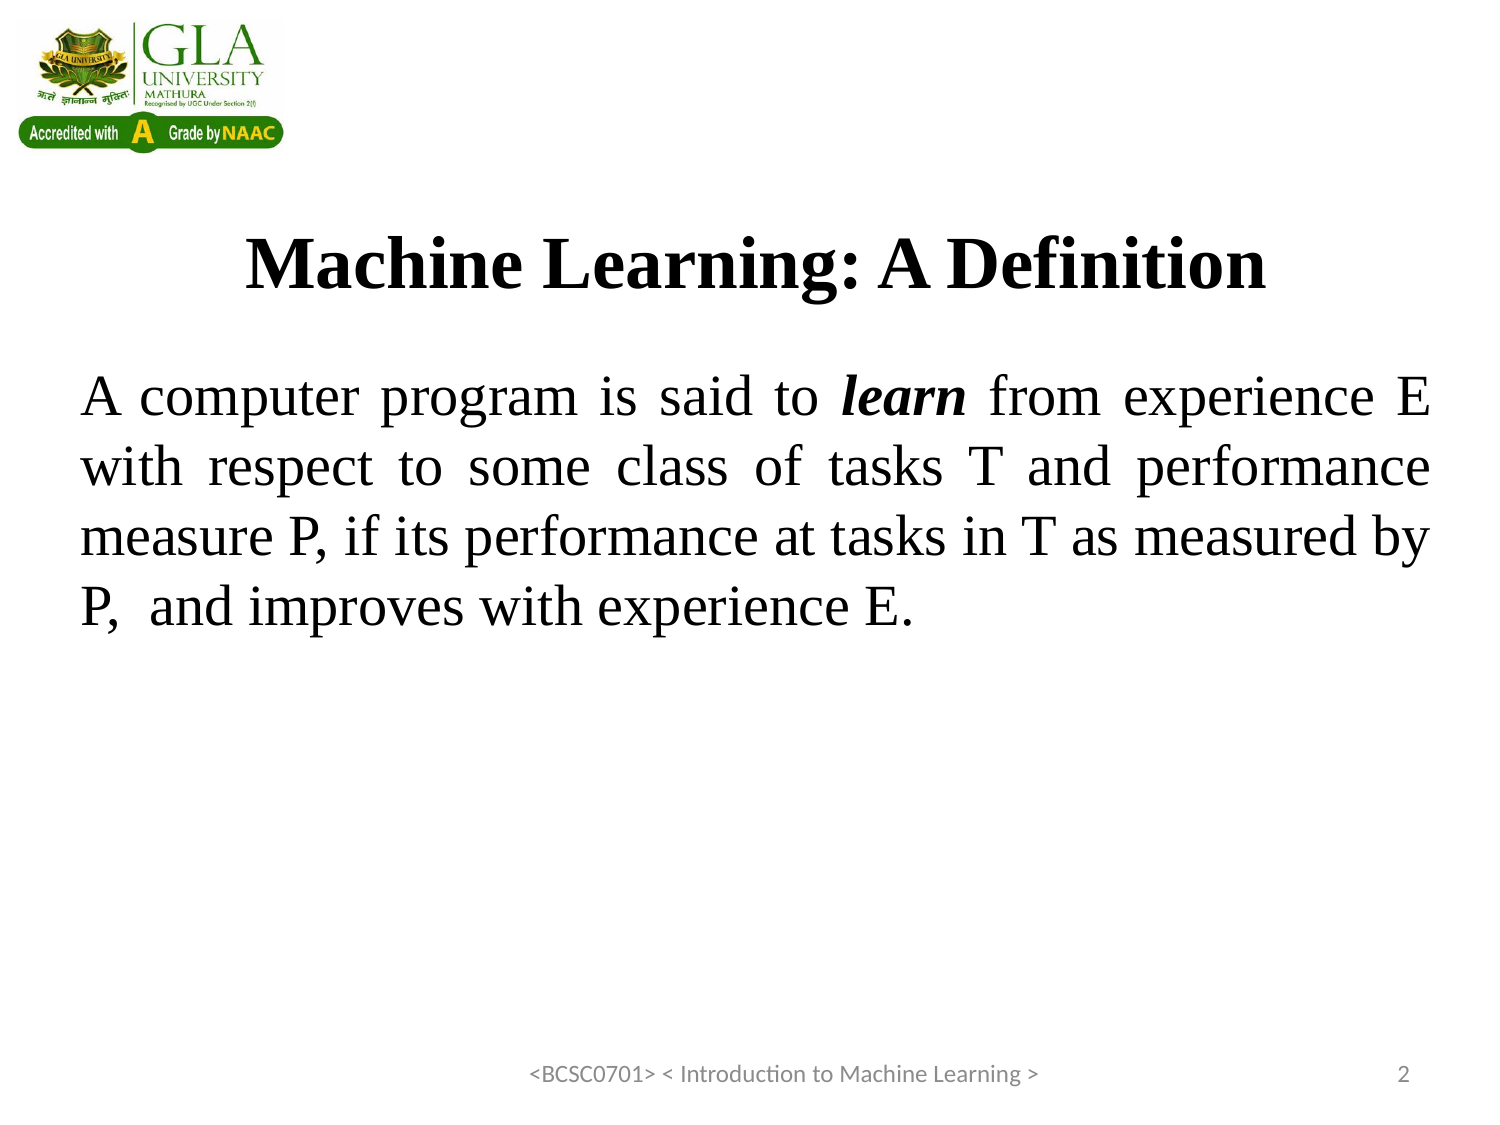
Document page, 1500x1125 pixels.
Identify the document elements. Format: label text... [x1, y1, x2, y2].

slide_number 2 [1074, 1042, 1425, 1103]
list A computer program is said to learn from experience E with respect to some class of tasks T and performance measure P, if its performance at tasks in T as measured by P, and improves with experience E. [64, 349, 1447, 1005]
title Machine Learning: A Definition [230, 154, 1294, 349]
footer <BCSC0701> < Introduction to Machine Learning > [512, 1042, 1058, 1103]
picture [17, 18, 285, 156]
